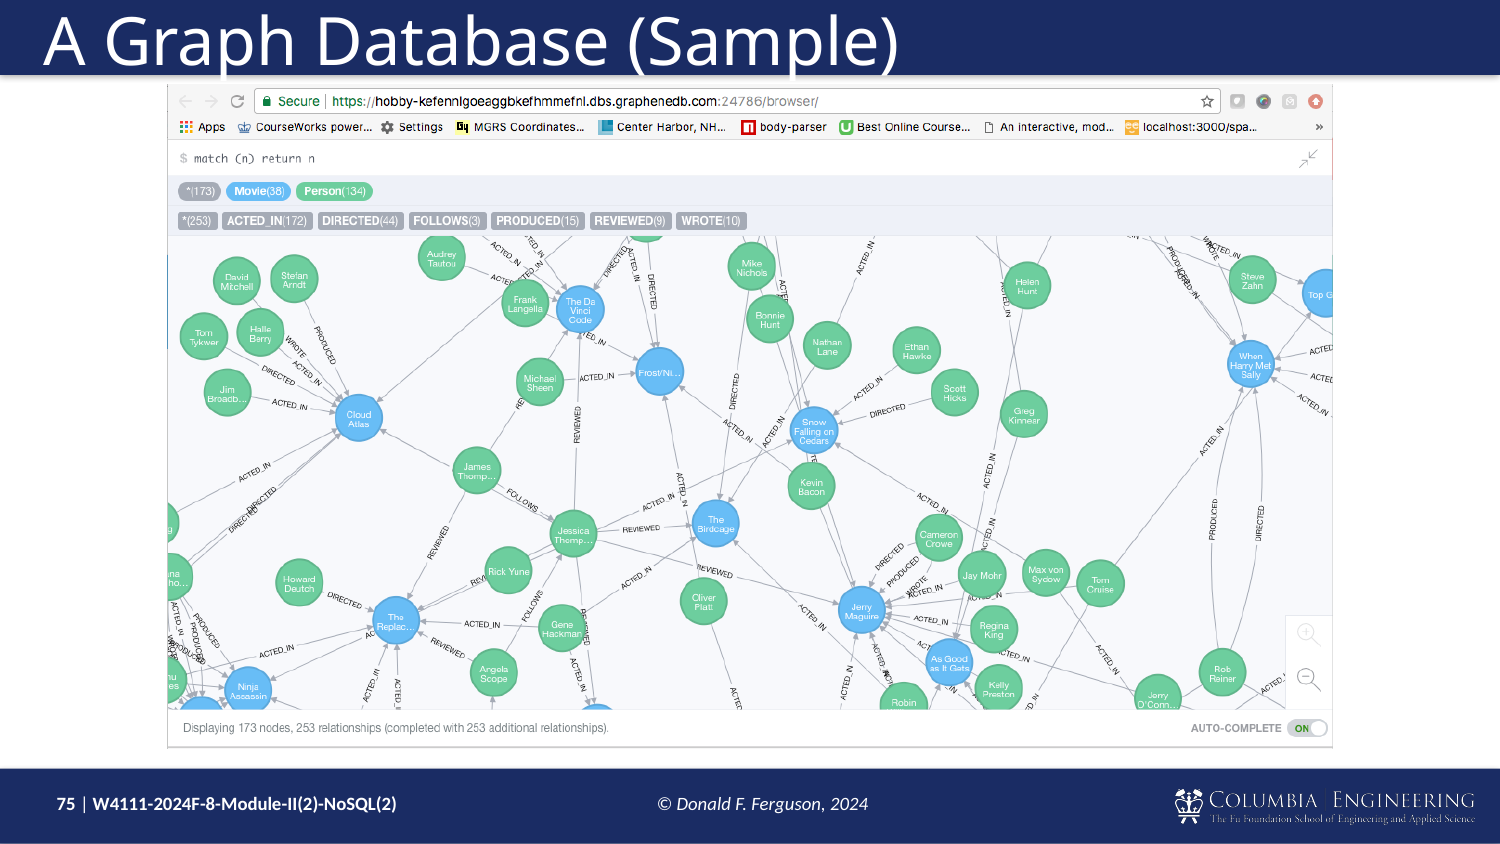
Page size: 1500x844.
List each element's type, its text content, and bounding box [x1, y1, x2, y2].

title A Graph Database (Sample) [28, 0, 1450, 73]
picture [166, 84, 1334, 750]
